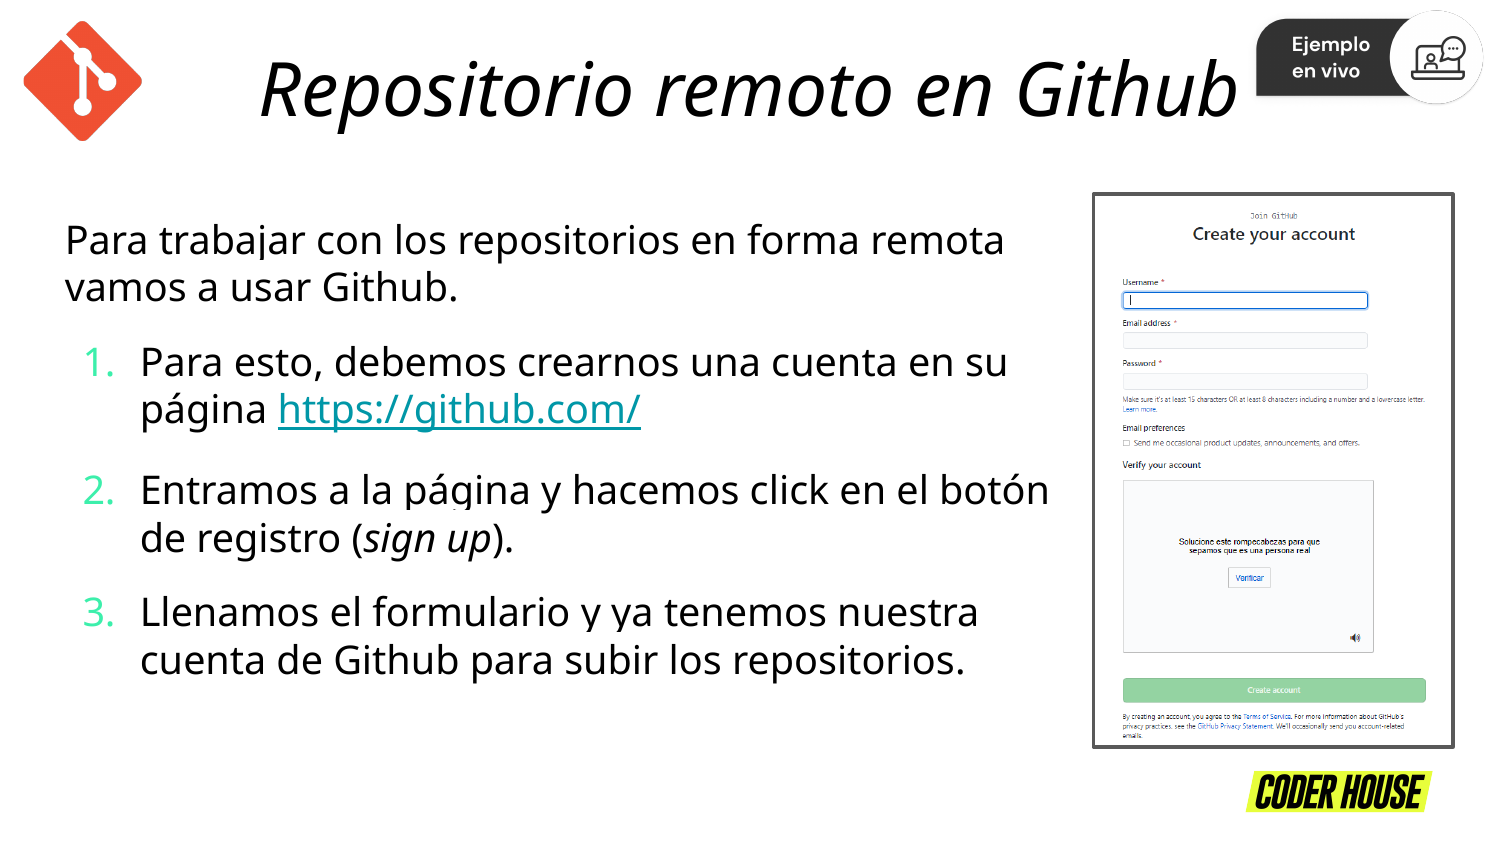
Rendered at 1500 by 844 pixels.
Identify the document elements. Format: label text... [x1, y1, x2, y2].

picture [23, 21, 149, 141]
text_box Repositorio remoto en Github [193, 26, 1307, 152]
picture [1094, 195, 1452, 746]
picture [1241, 764, 1437, 819]
text_box Para trabajar con los repositorios en forma remota vamos a usar Github. Para esto, debemos crearnos una cuenta en su página https://github.com/ Entramos a la página y hacemos click en el botón de registro (sign up). Llenamos el formulario y ya tenemos nuestra cuenta de Github para subir los repositorios. [49, 199, 1070, 736]
picture [1235, 4, 1500, 110]
